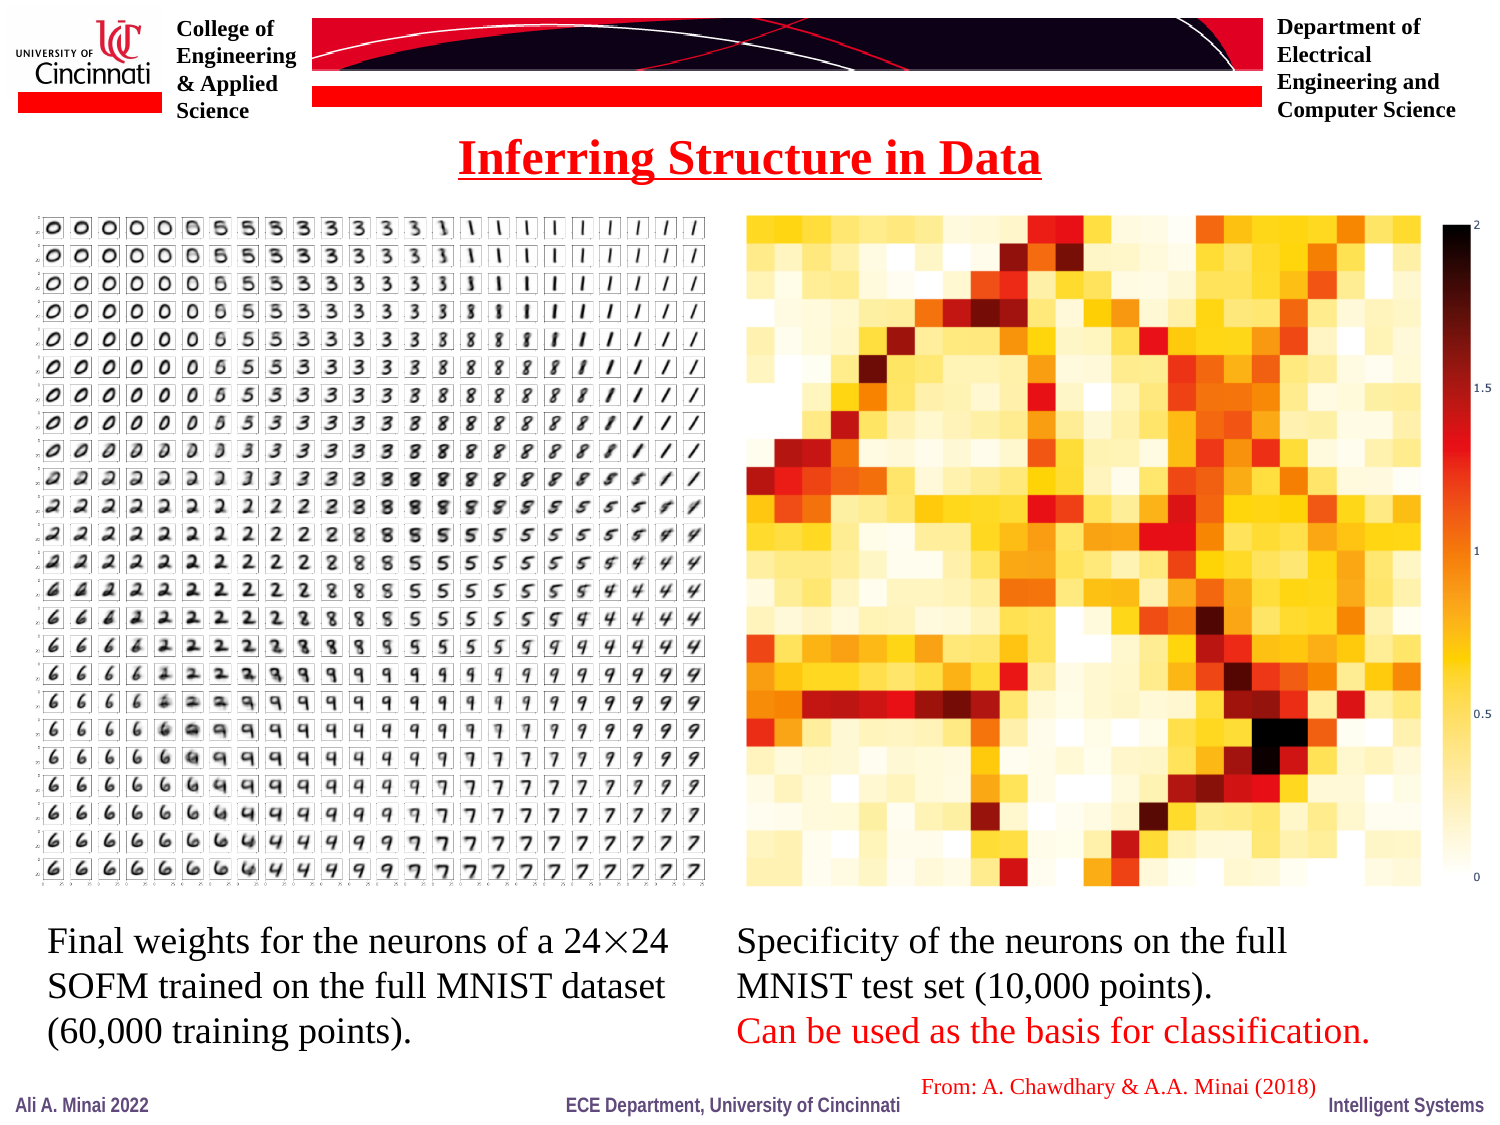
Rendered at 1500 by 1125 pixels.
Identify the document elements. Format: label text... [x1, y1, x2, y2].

text_box Inferring Structure in Data [442, 117, 1057, 192]
text_box Specificity of the neurons on the full MNIST test set (10,000 points). Can be used as the basis for classification. [721, 908, 1411, 1058]
picture [31, 213, 707, 889]
text_box From: A. Chawdhary & A.A. Minai (2018) [906, 1063, 1333, 1106]
picture [744, 213, 1494, 889]
picture [6, 5, 163, 99]
picture [312, 18, 1263, 71]
text_box Final weights for the neurons of a 2424 SOFM trained on the full MNIST dataset (60,000 training points). [32, 908, 721, 1058]
